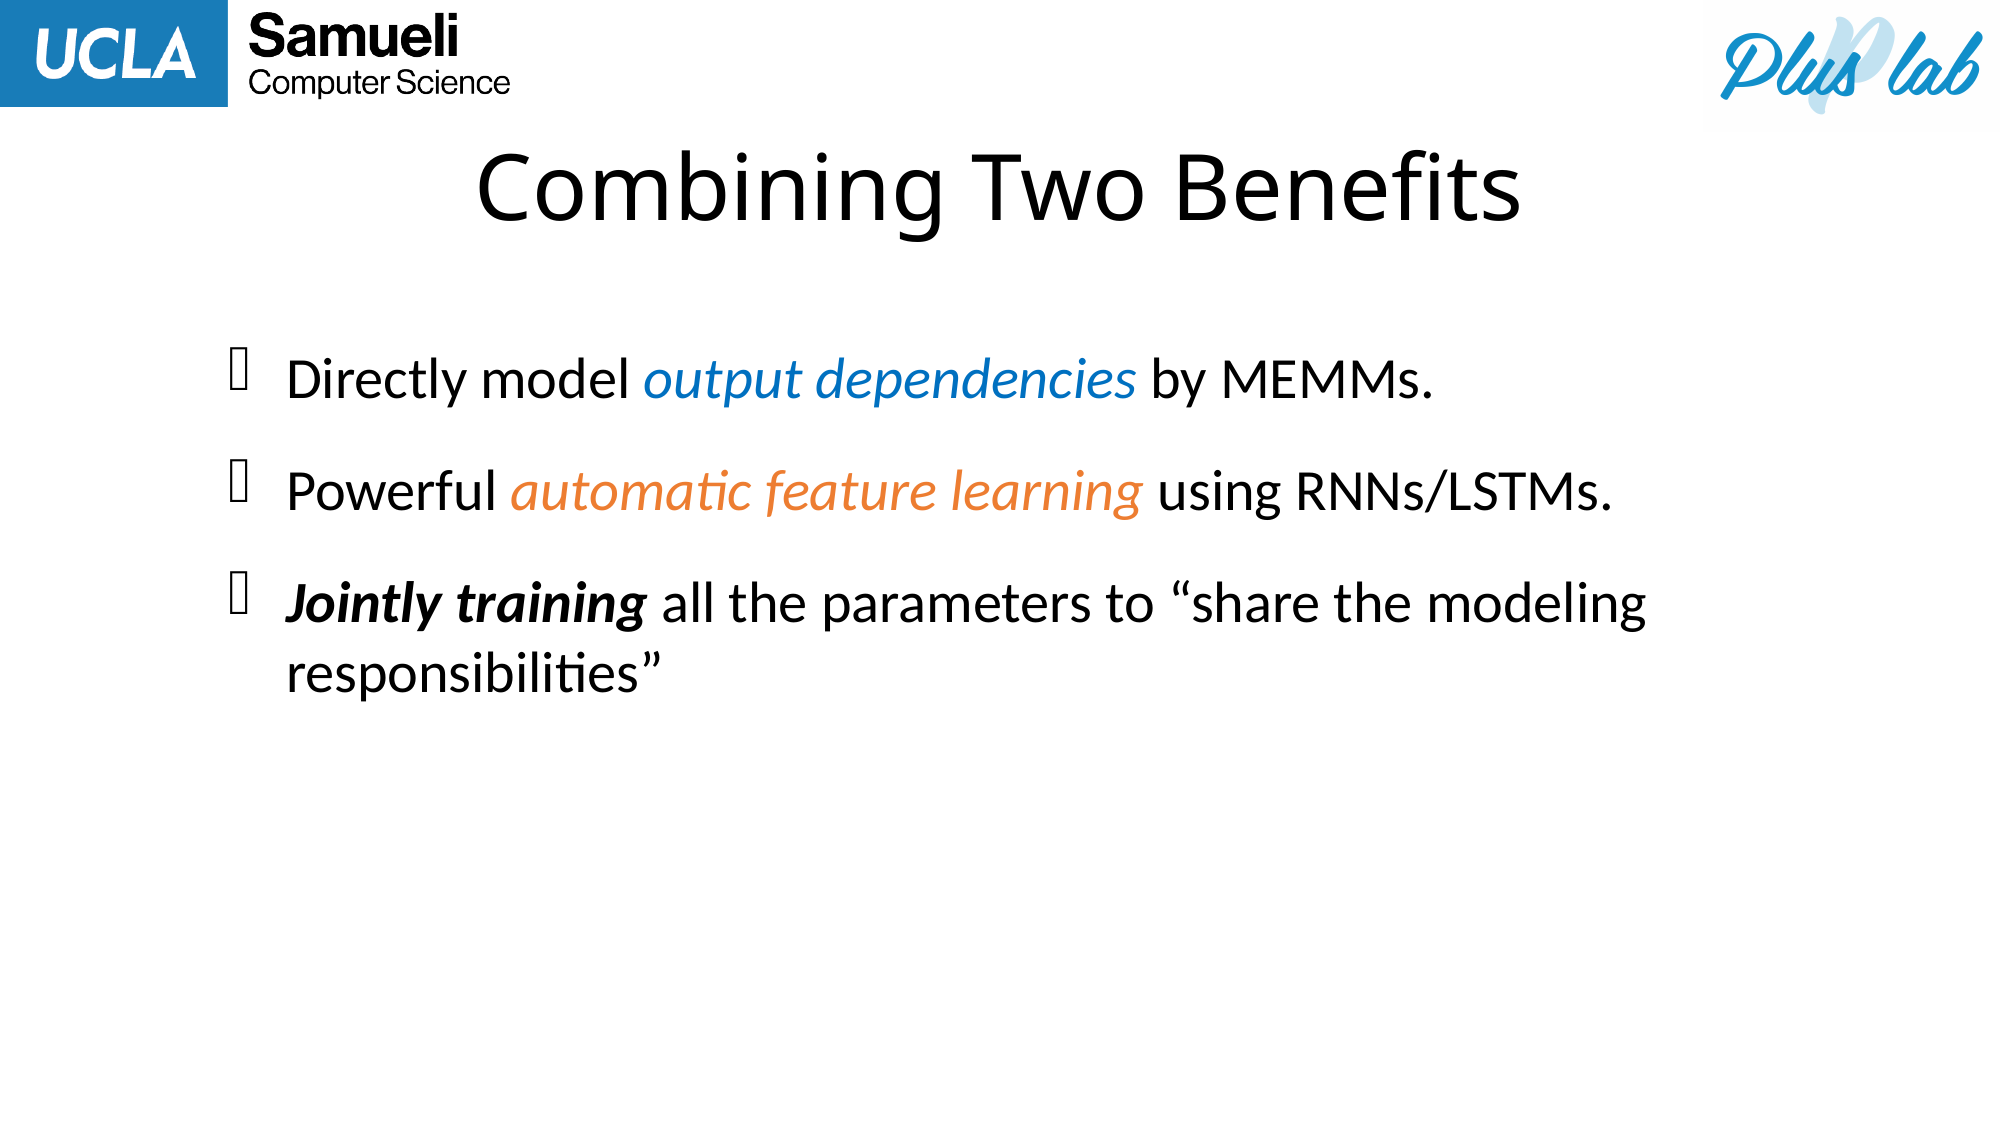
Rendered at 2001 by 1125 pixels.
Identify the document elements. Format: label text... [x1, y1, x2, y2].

text_box Directly model output dependencies by MEMMs. Powerful automatic feature learning using RNNs/LSTMs. Jointly training all the parameters to “share the modeling responsibilities” [213, 333, 1837, 975]
picture [1703, 0, 2000, 132]
picture [0, 0, 510, 107]
title Combining Two Benefits [137, 104, 1863, 278]
